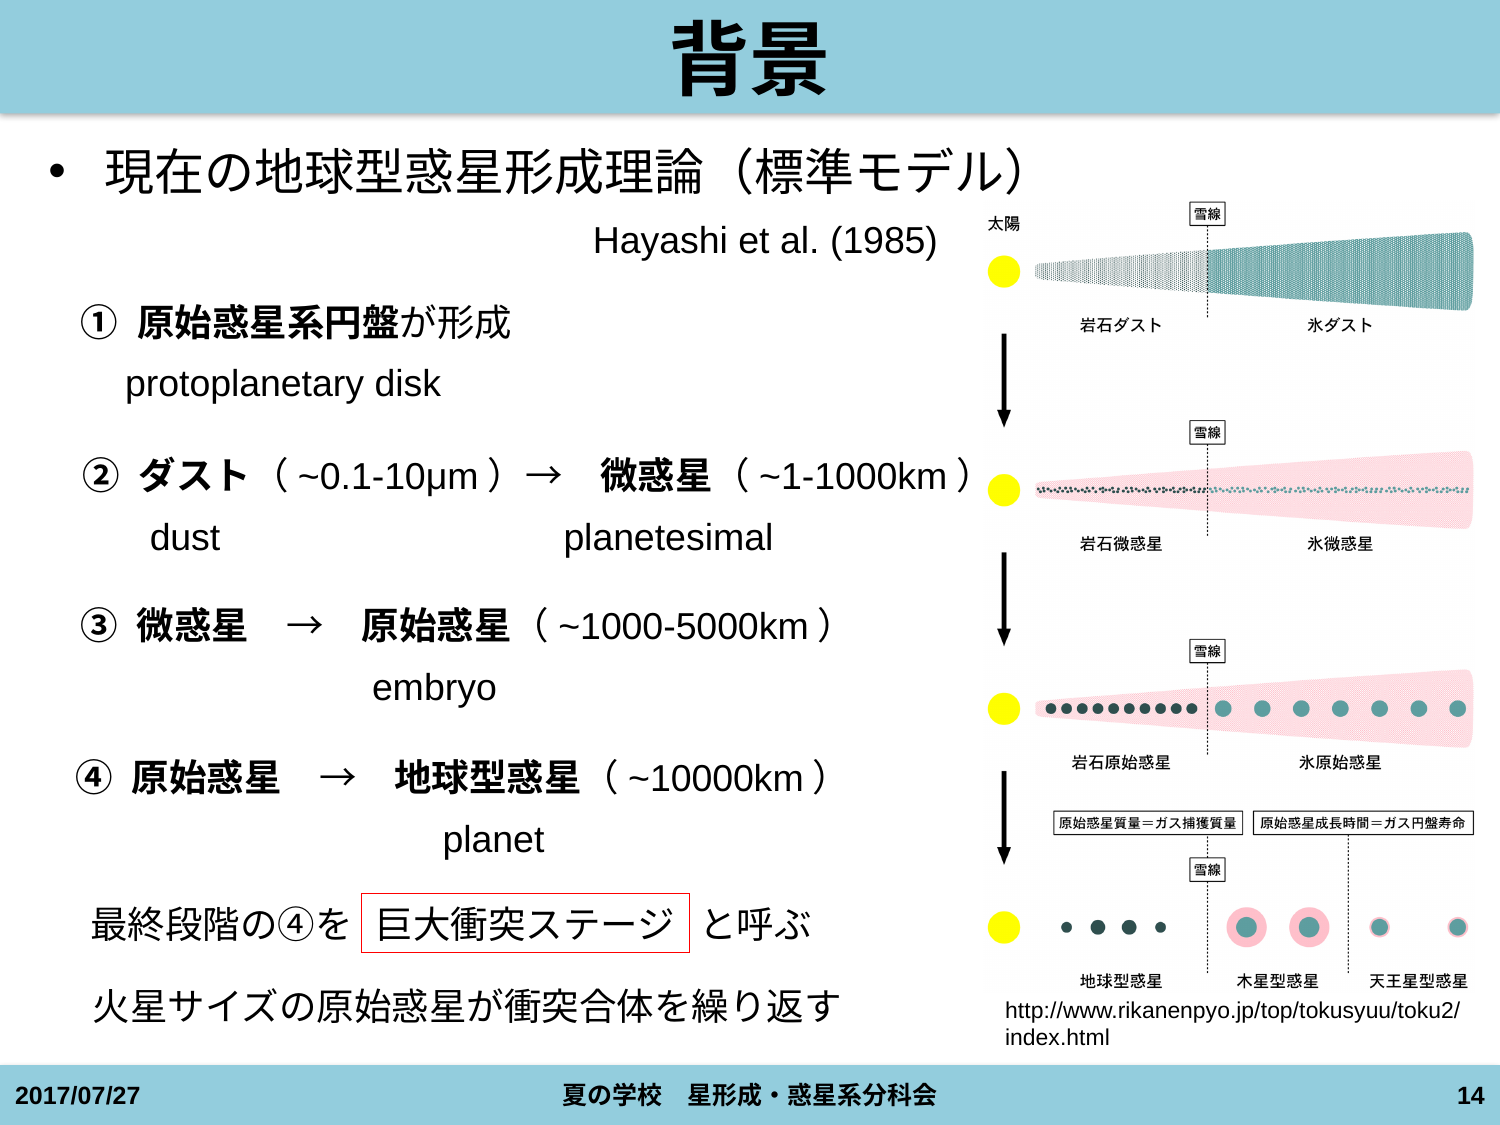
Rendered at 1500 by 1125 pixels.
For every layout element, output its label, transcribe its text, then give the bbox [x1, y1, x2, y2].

title 背景 [0, 0, 1500, 114]
text_box と呼ぶ [694, 893, 827, 953]
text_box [65, 746, 860, 868]
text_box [65, 594, 871, 717]
picture [983, 199, 1475, 993]
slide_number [0, 1065, 350, 1125]
text_box Hayashi et al. (1985) [578, 208, 954, 269]
slide_number 14 [1149, 1065, 1500, 1125]
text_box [65, 290, 528, 413]
text_box http://www.rikanenpyo.jp/top/tokusyuu/toku2/index.html [990, 988, 1489, 1058]
footer 夏の学校 星形成・惑星系分科会 [512, 1065, 988, 1125]
text_box 現在の地球型惑星形成理論（標準モデル） [33, 132, 1070, 208]
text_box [73, 893, 693, 955]
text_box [64, 444, 1013, 567]
text_box 火星サイズの原始惑星が衝突合体を繰り返す [77, 975, 857, 1036]
